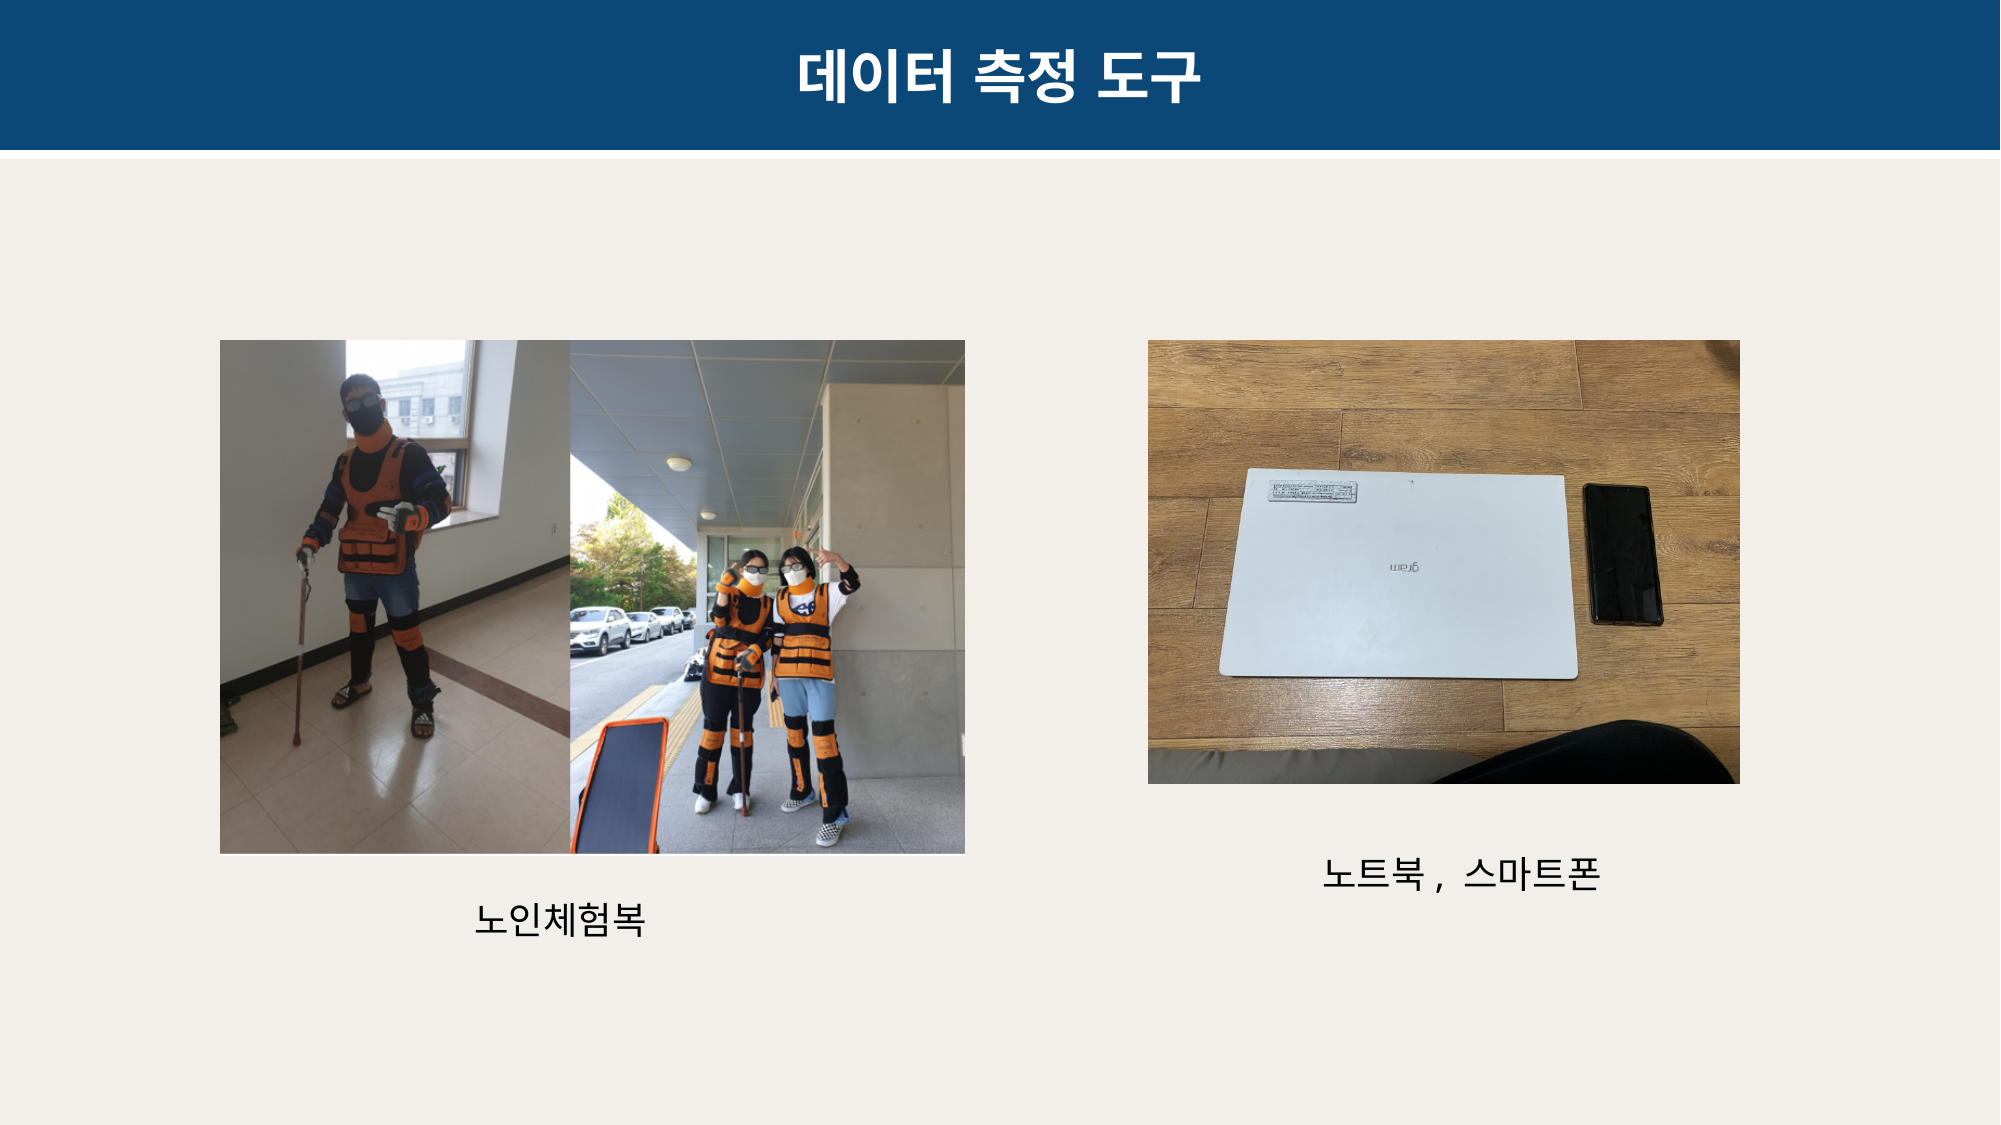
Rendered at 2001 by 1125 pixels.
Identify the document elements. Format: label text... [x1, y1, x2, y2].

picture [1148, 340, 1740, 784]
text_box 데이터 측정 도구 [0, 0, 2000, 151]
picture [220, 340, 965, 856]
text_box 노트북, 스마트폰 [1307, 844, 1695, 904]
text_box 노인체험복 [459, 889, 760, 950]
